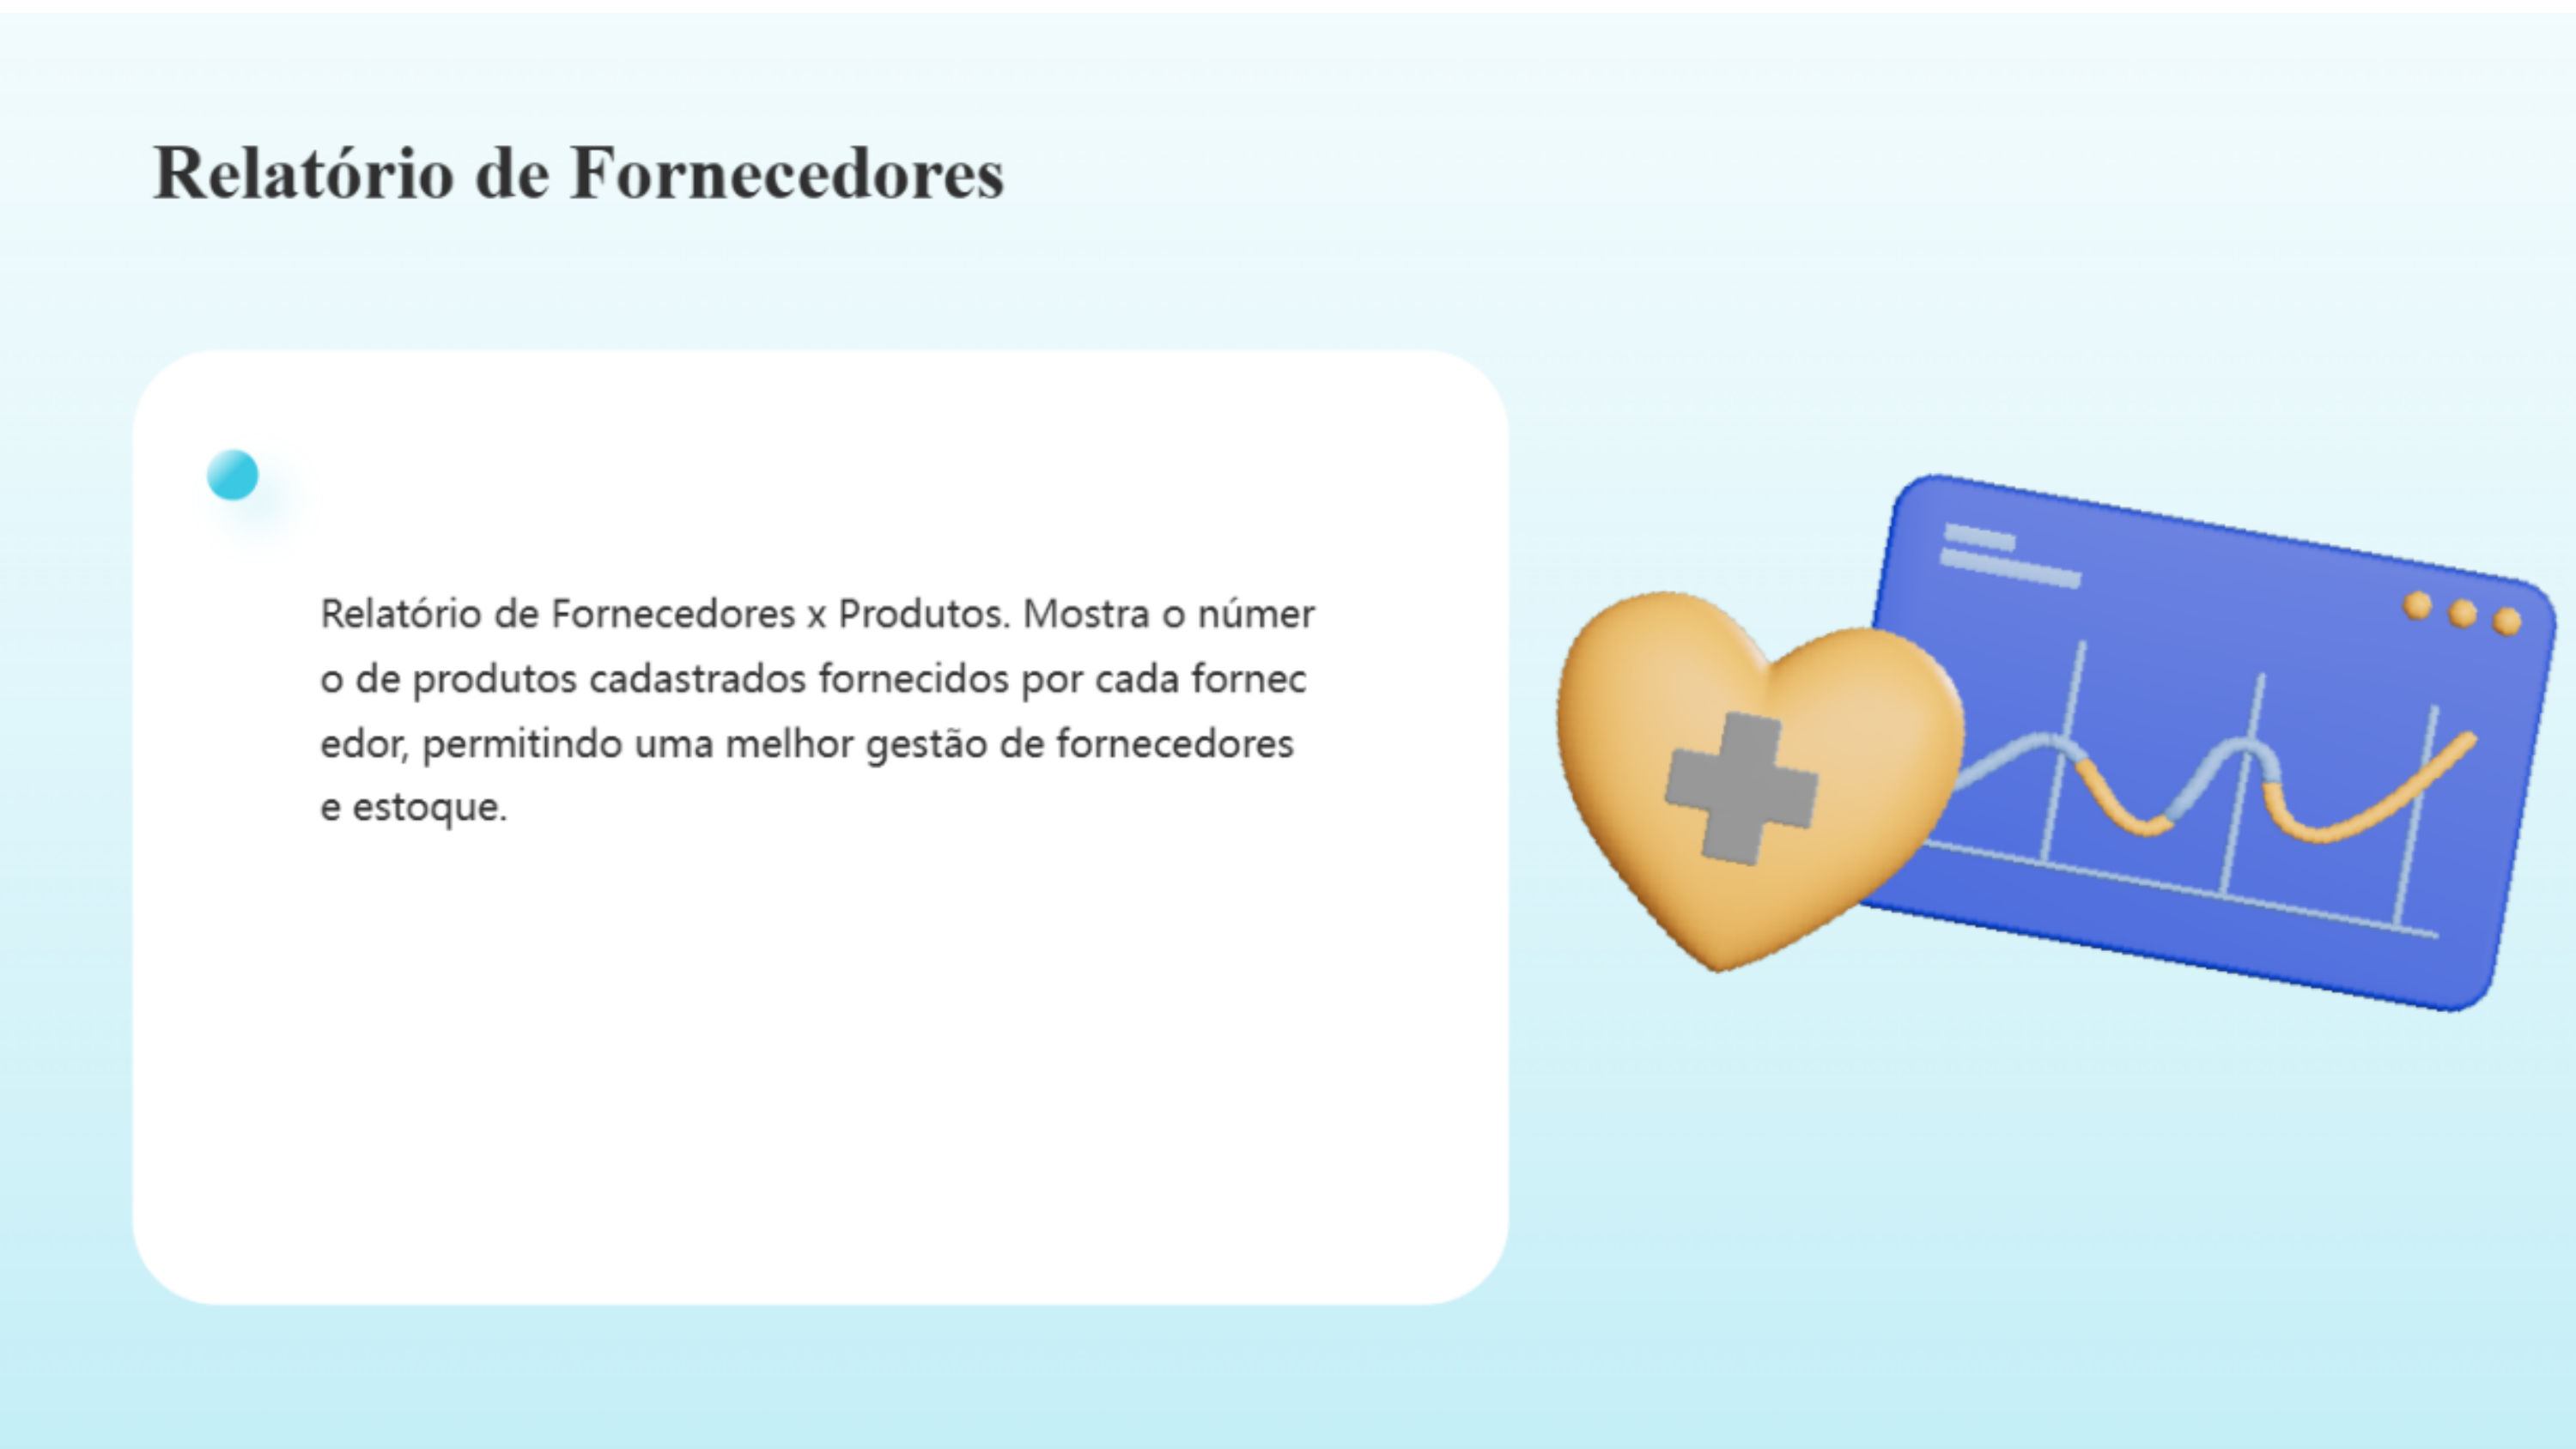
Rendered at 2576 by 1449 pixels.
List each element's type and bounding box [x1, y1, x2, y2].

text_box [0, 13, 2576, 1449]
